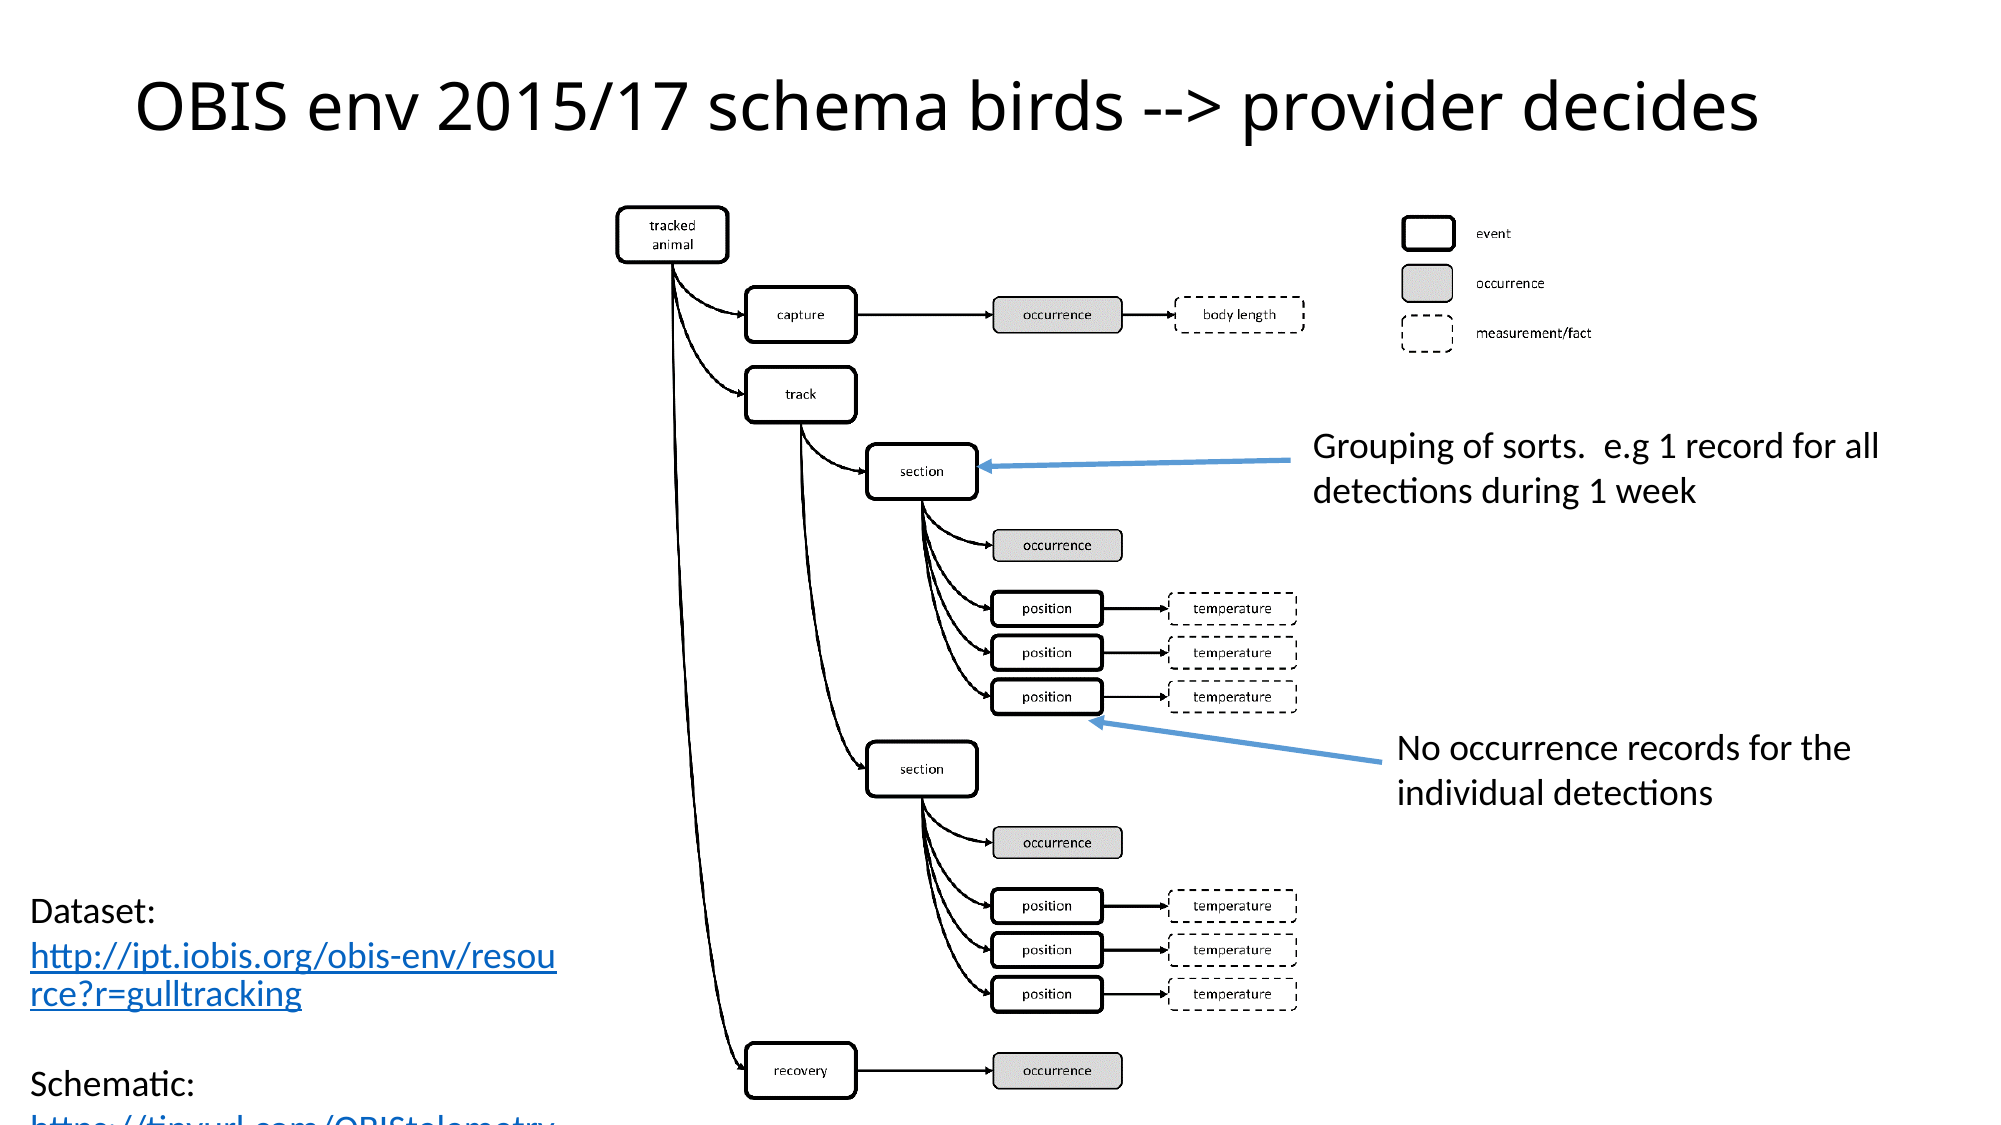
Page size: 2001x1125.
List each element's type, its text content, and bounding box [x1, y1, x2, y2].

text_box Grouping of sorts. e.g 1 record for all detections during 1 week [1629, 413, 1916, 519]
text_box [1088, 720, 1383, 763]
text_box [976, 460, 1291, 467]
picture [588, 167, 1629, 1125]
title OBIS env 2015/17 schema birds --> provider decides [119, 0, 1845, 218]
text_box No occurrence records for the individual detections [1629, 715, 2000, 821]
text_box Dataset: http://ipt.iobis.org/obis-env/resource?r=gulltracking Schematic: https://tinyurl.com/OBIStelemetry [15, 878, 576, 1125]
